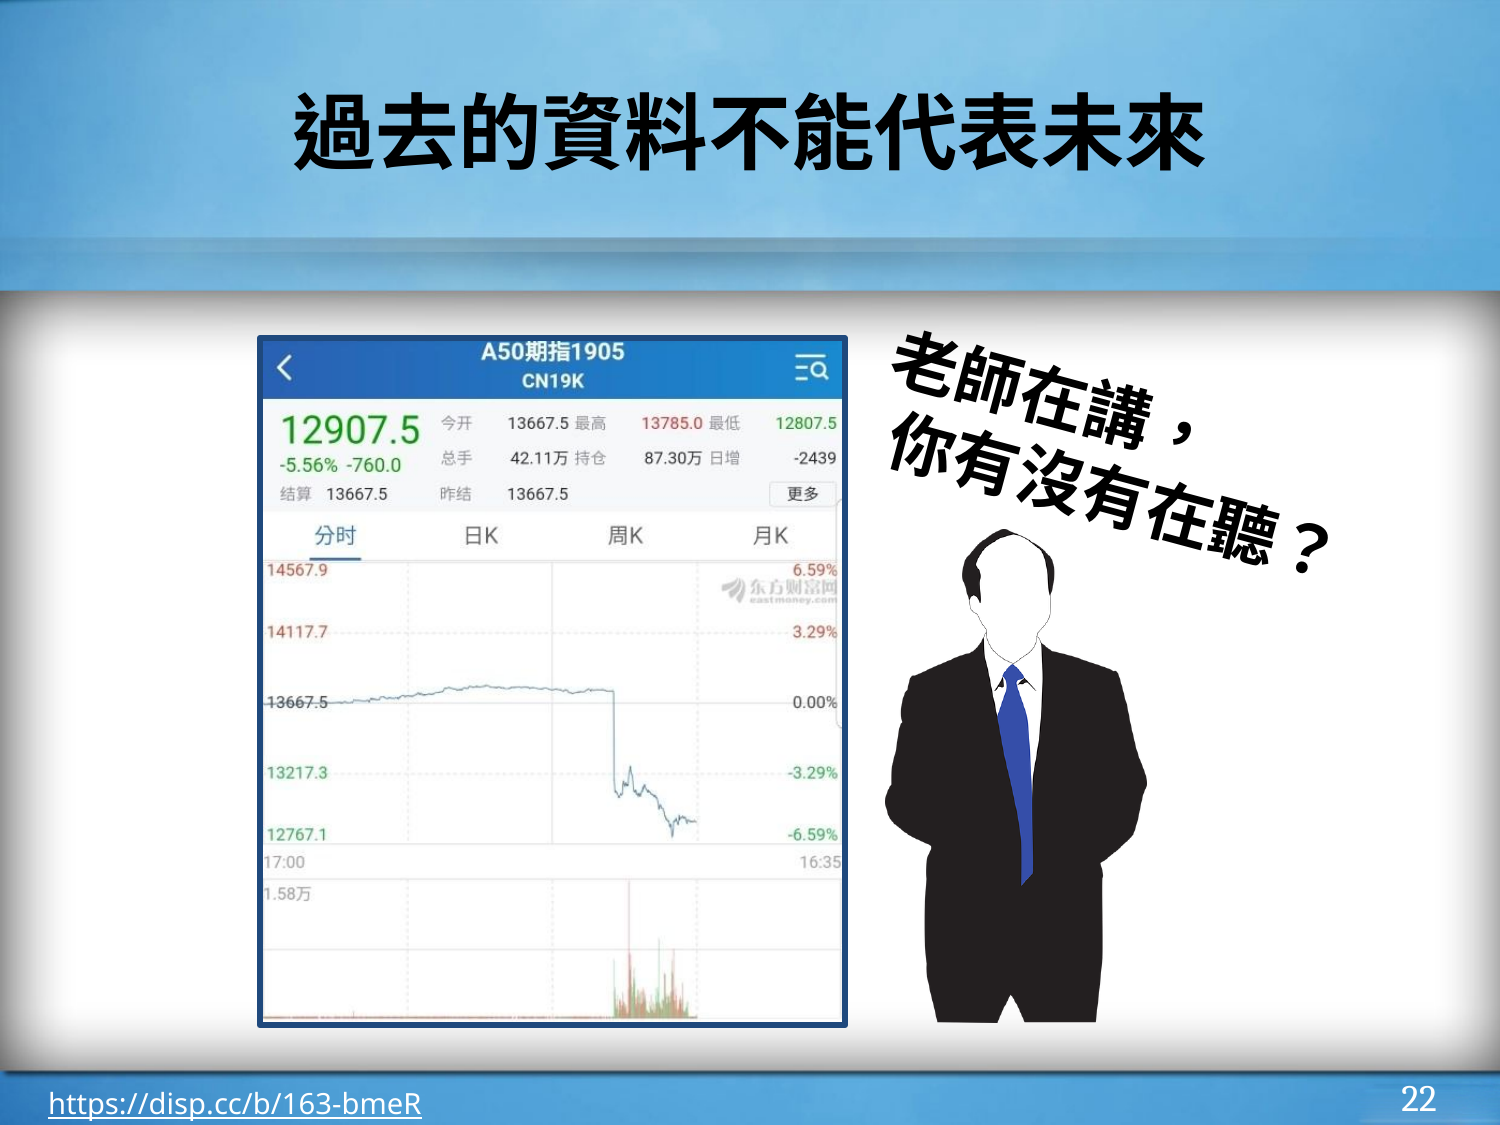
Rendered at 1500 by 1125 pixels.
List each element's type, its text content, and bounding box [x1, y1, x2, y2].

title 過去的資料不能代表未來 [78, 27, 1422, 232]
picture [0, 0, 1500, 1125]
title 老師在講， 你有沒有在聽？ [848, 289, 1393, 621]
slide_number ‹#› [1350, 1074, 1488, 1118]
subtitle https://disp.cc/b/163-bmeR [3, 1080, 1348, 1125]
